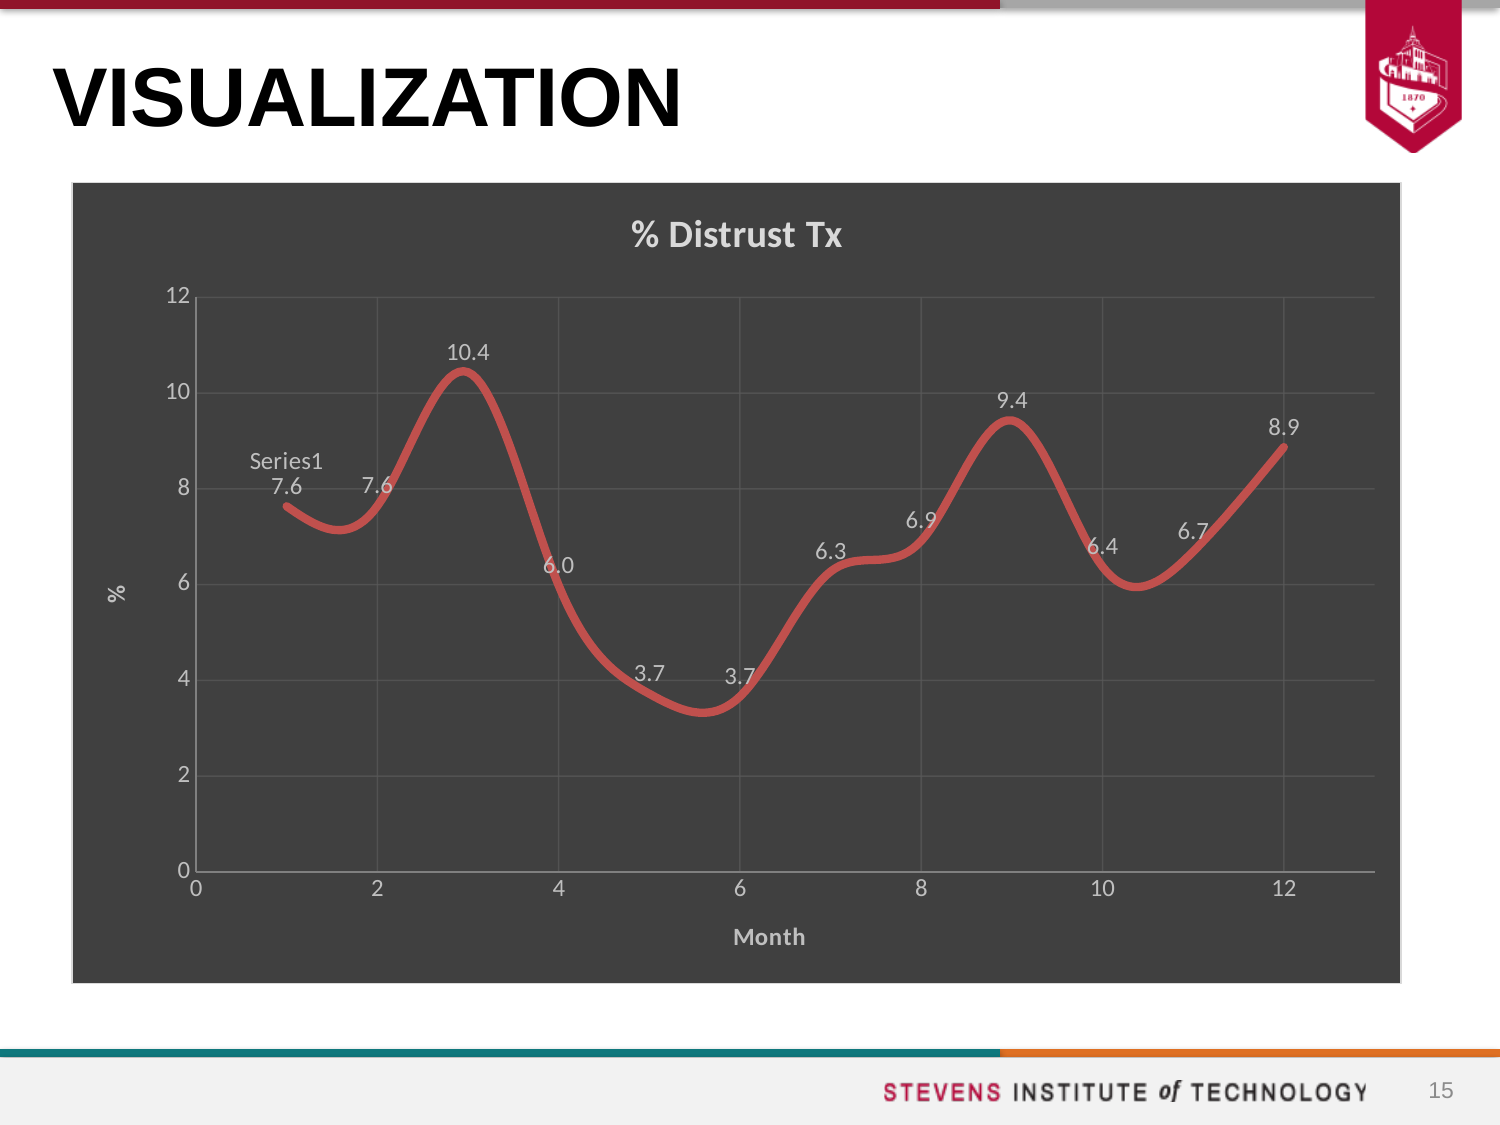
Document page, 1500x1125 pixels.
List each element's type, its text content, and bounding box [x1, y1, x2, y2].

chart [70, 181, 1403, 985]
slide_number 15 [1401, 1059, 1481, 1120]
title VISUALIZATION [37, 35, 1236, 157]
